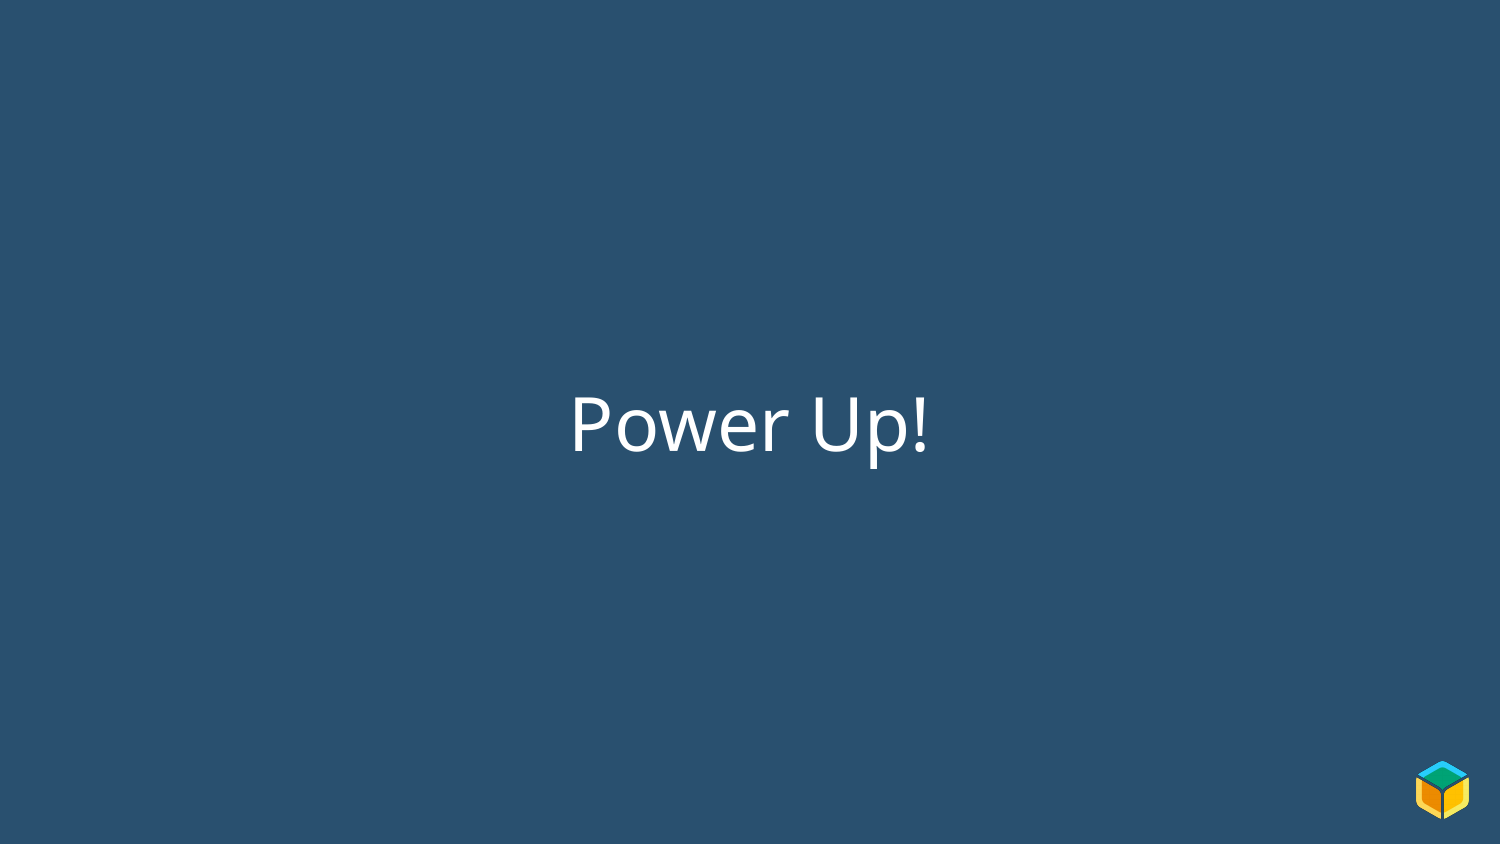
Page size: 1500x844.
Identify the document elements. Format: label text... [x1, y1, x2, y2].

picture [1416, 761, 1469, 819]
title Power Up! [51, 352, 1449, 491]
